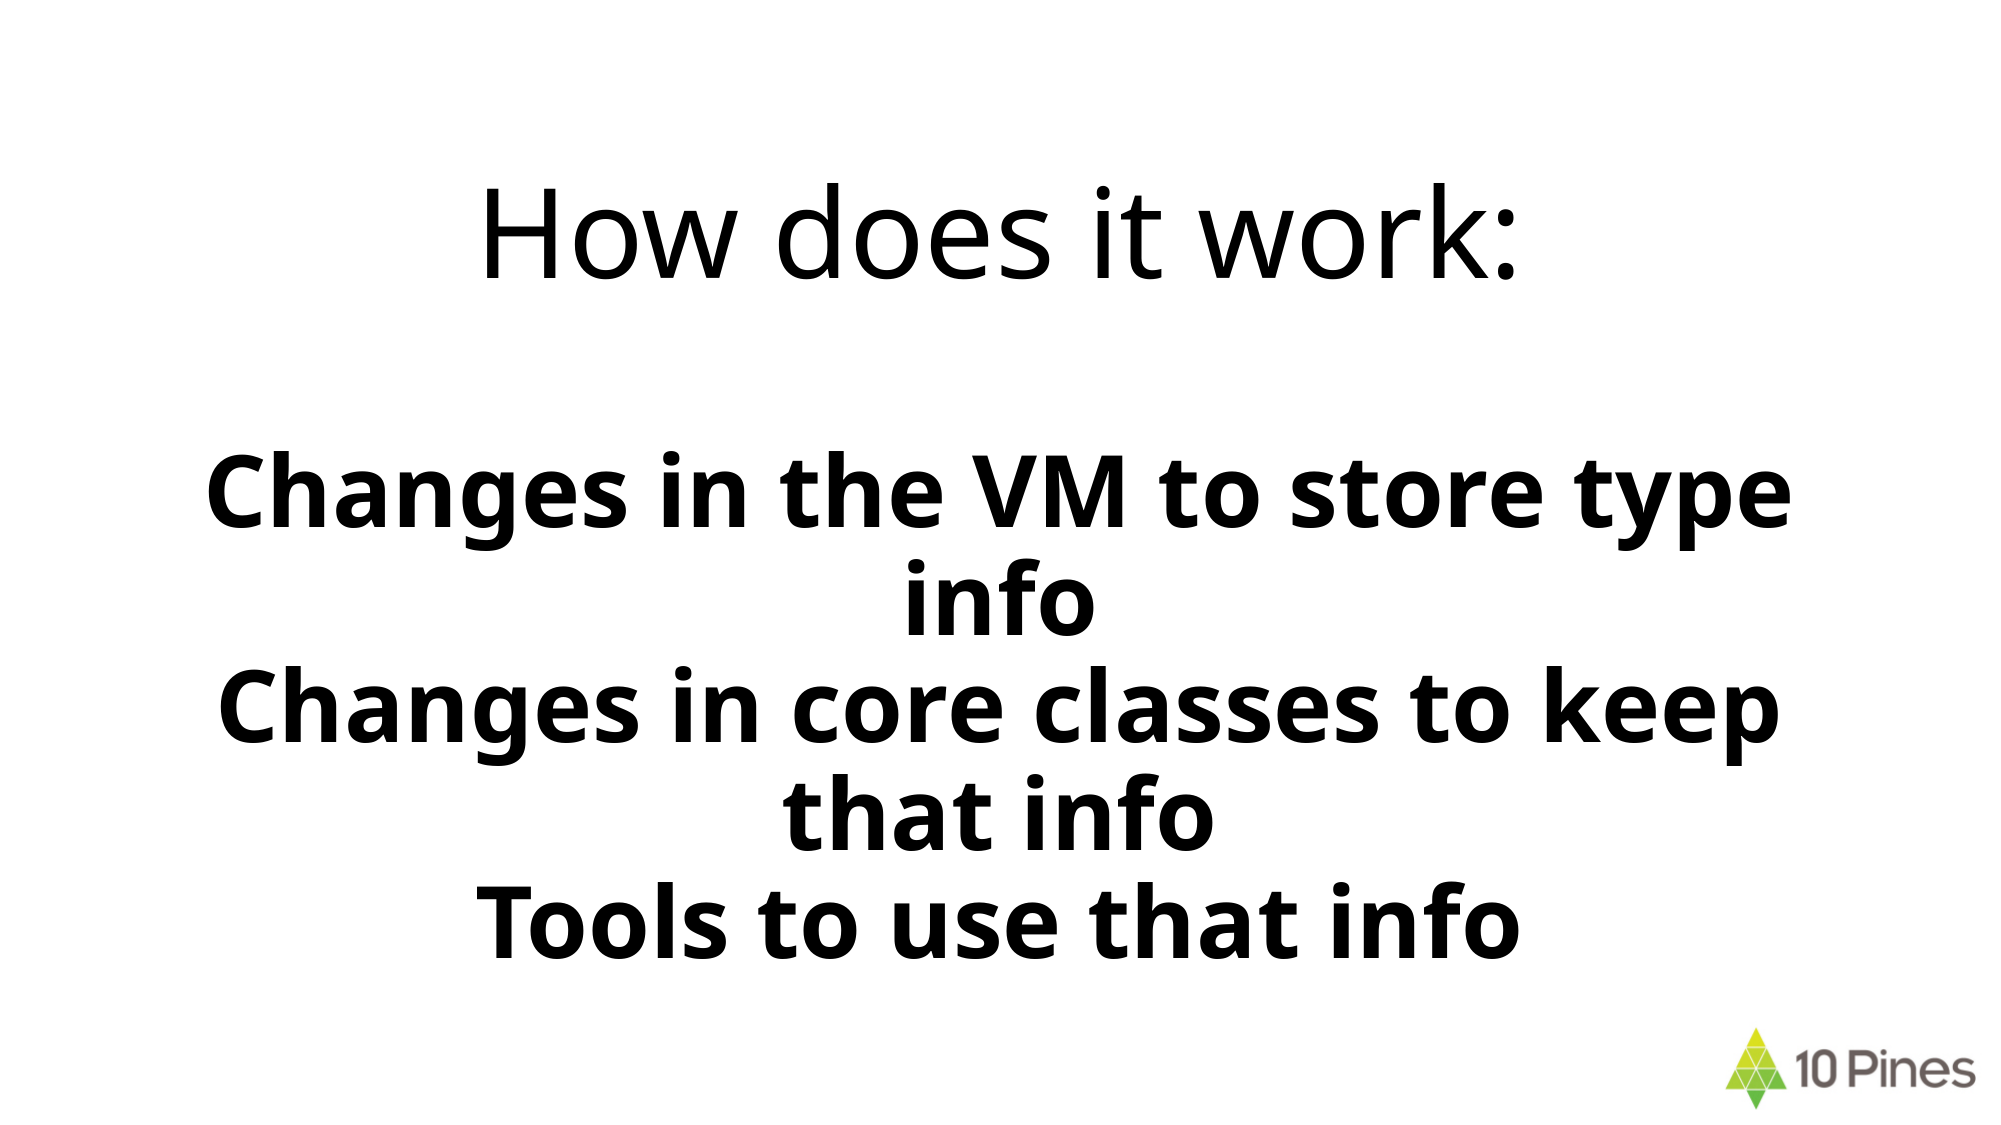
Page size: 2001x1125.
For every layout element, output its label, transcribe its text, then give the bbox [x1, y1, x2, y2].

picture [1709, 1013, 1992, 1124]
title How does it work: Changes in the VM to store type info Changes in core classes to keep that info Tools to use that info [137, 59, 1863, 1092]
